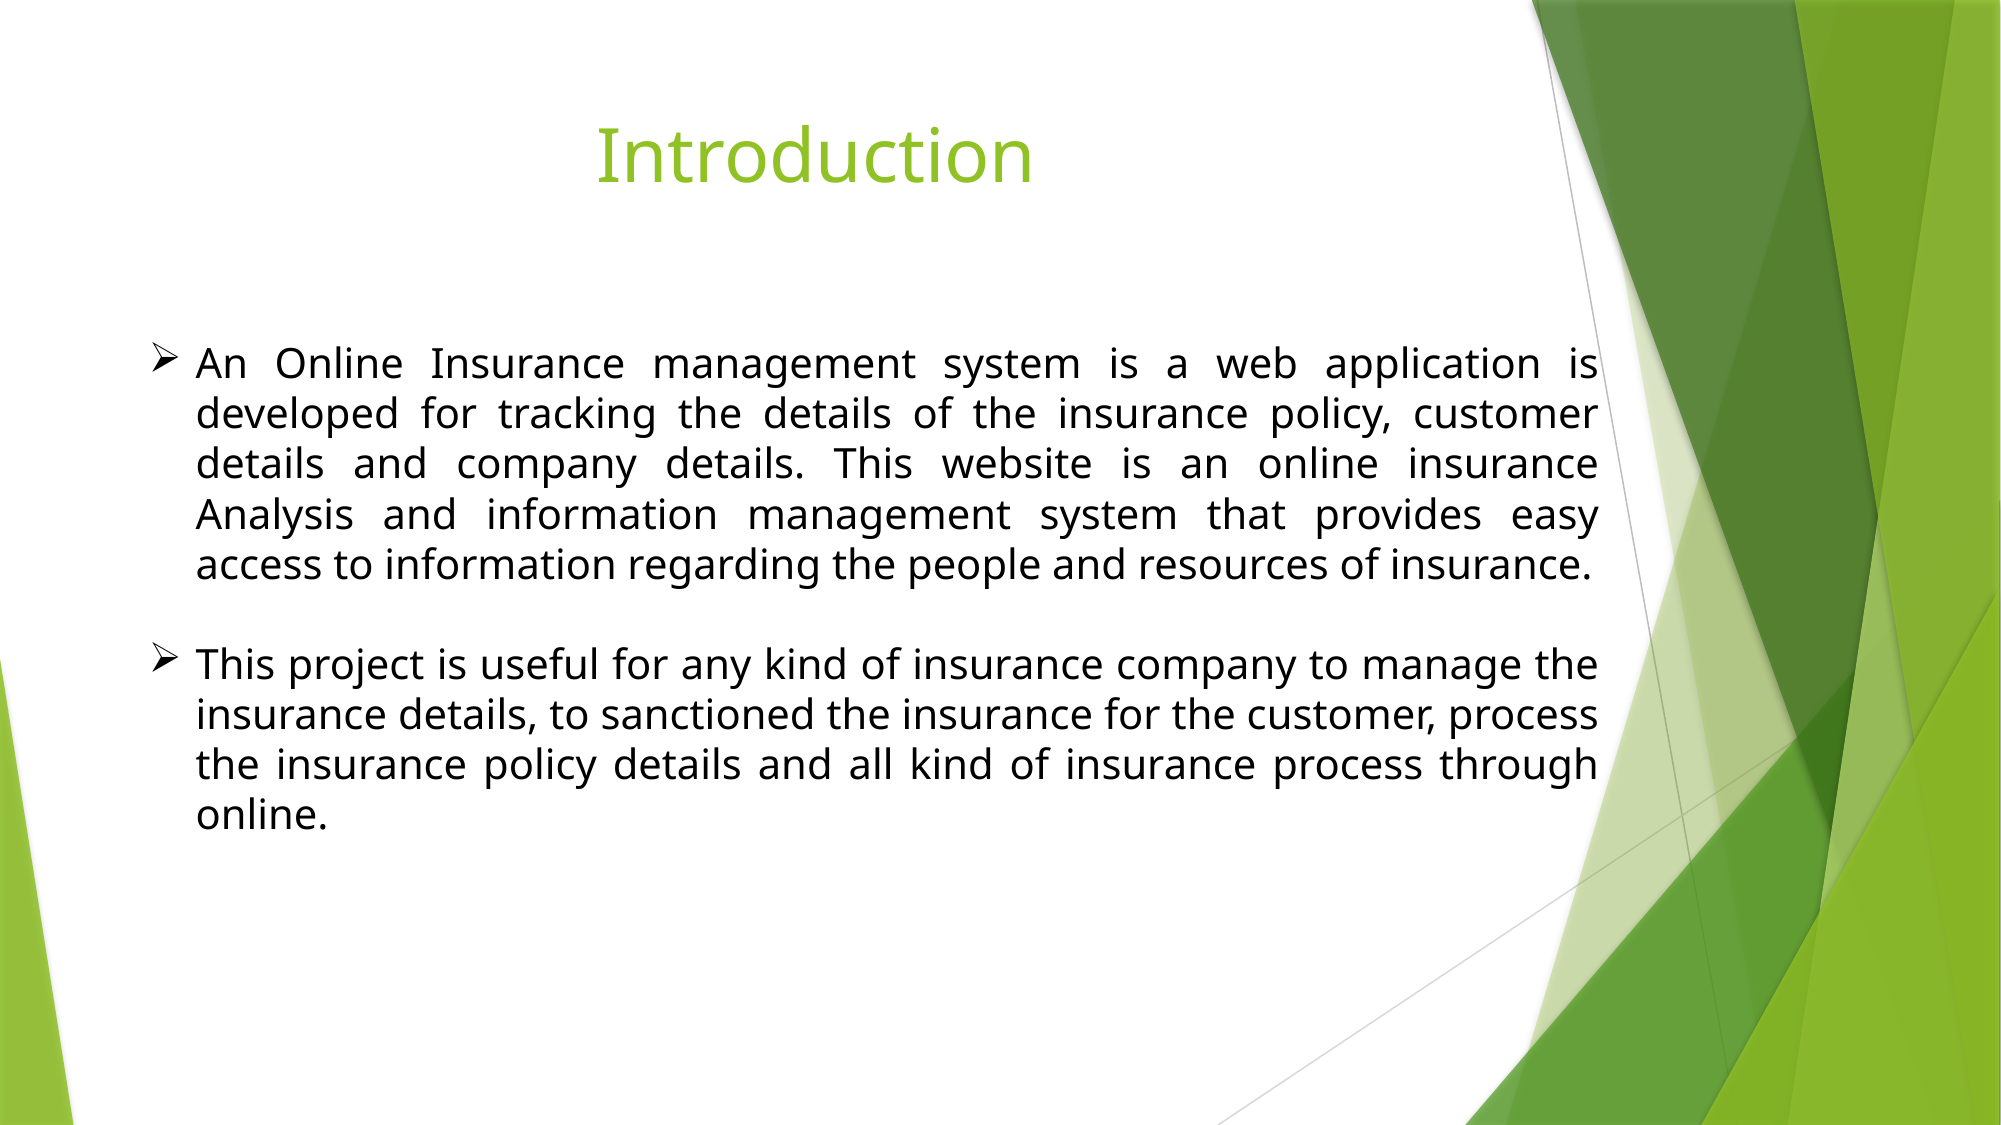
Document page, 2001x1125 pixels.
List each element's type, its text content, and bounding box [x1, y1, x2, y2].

title Introduction [111, 99, 1522, 317]
text_box An Online Insurance management system is a web application is developed for tracking the details of the insurance policy, customer details and company details. This website is an online insurance Analysis and information management system that provides easy access to information regarding the people and resources of insurance. This project is useful for any kind of insurance company to manage the insurance details, to sanctioned the insurance for the customer, process the insurance policy details and all kind of insurance process through online. [133, 329, 1615, 845]
